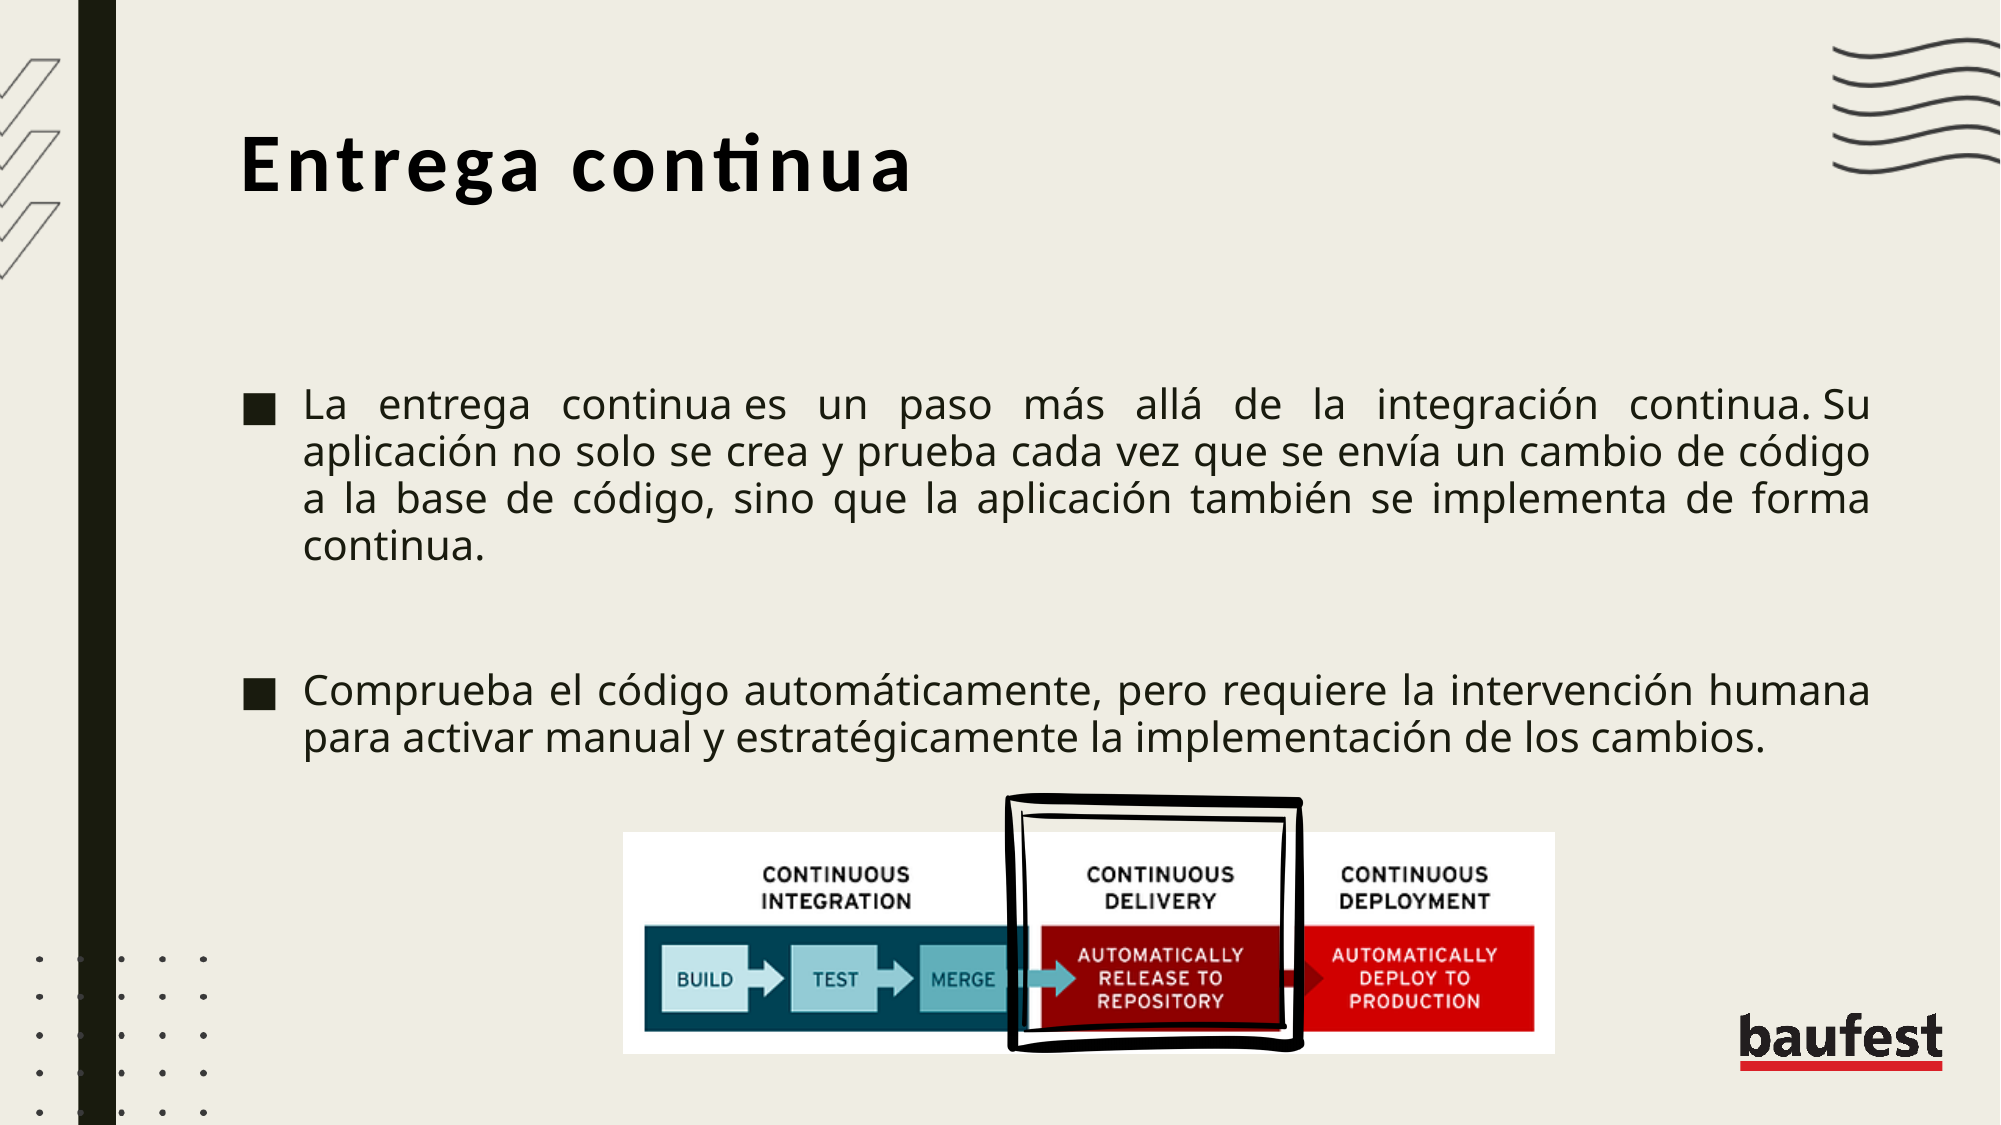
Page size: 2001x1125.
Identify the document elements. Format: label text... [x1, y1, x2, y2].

title Entrega continua [225, 112, 1800, 357]
picture [1740, 1013, 1943, 1078]
text_box La entrega continua es un paso más allá de la integración continua. Su aplicación no solo se crea y prueba cada vez que se envía un cambio de código a la base de código, sino que la aplicación también se implementa de forma continua. Comprueba el código automáticamente, pero requiere la intervención humana para activar manual y estratégicamente la implementación de los cambios. [225, 374, 1887, 963]
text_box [623, 791, 1555, 1054]
